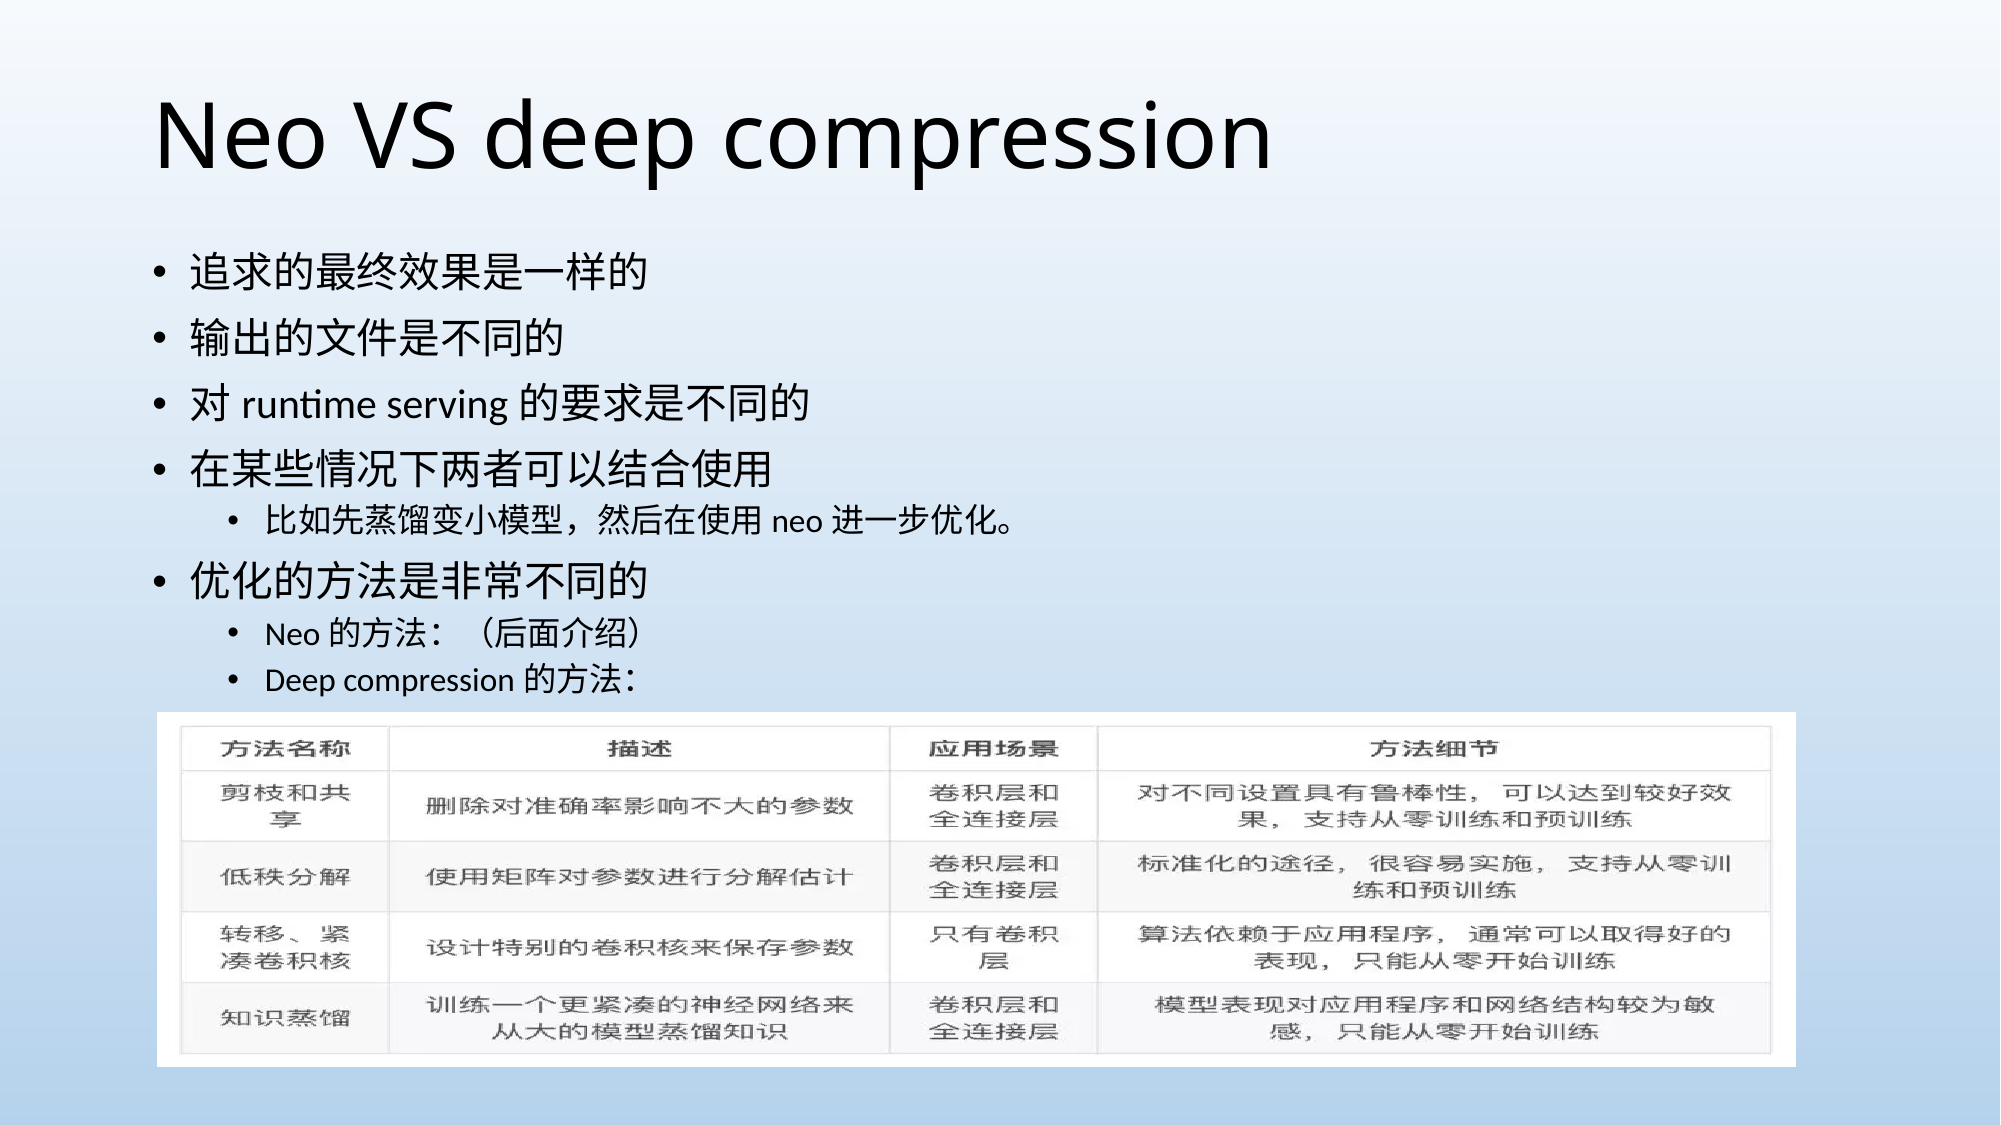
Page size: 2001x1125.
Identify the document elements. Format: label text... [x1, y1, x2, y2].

title Neo VS deep compression [137, 59, 1863, 219]
picture [156, 712, 1796, 1067]
list 追求的最终效果是一样的 输出的文件是不同的 对runtime serving的要求是不同的 在某些情况下两者可以结合使用 比如先蒸馏变小模型，然后在使用neo进一步优化。 优化的方法是非常不同的 Neo的方法：（后面介绍） Deep compression的方法： [137, 243, 1863, 1014]
